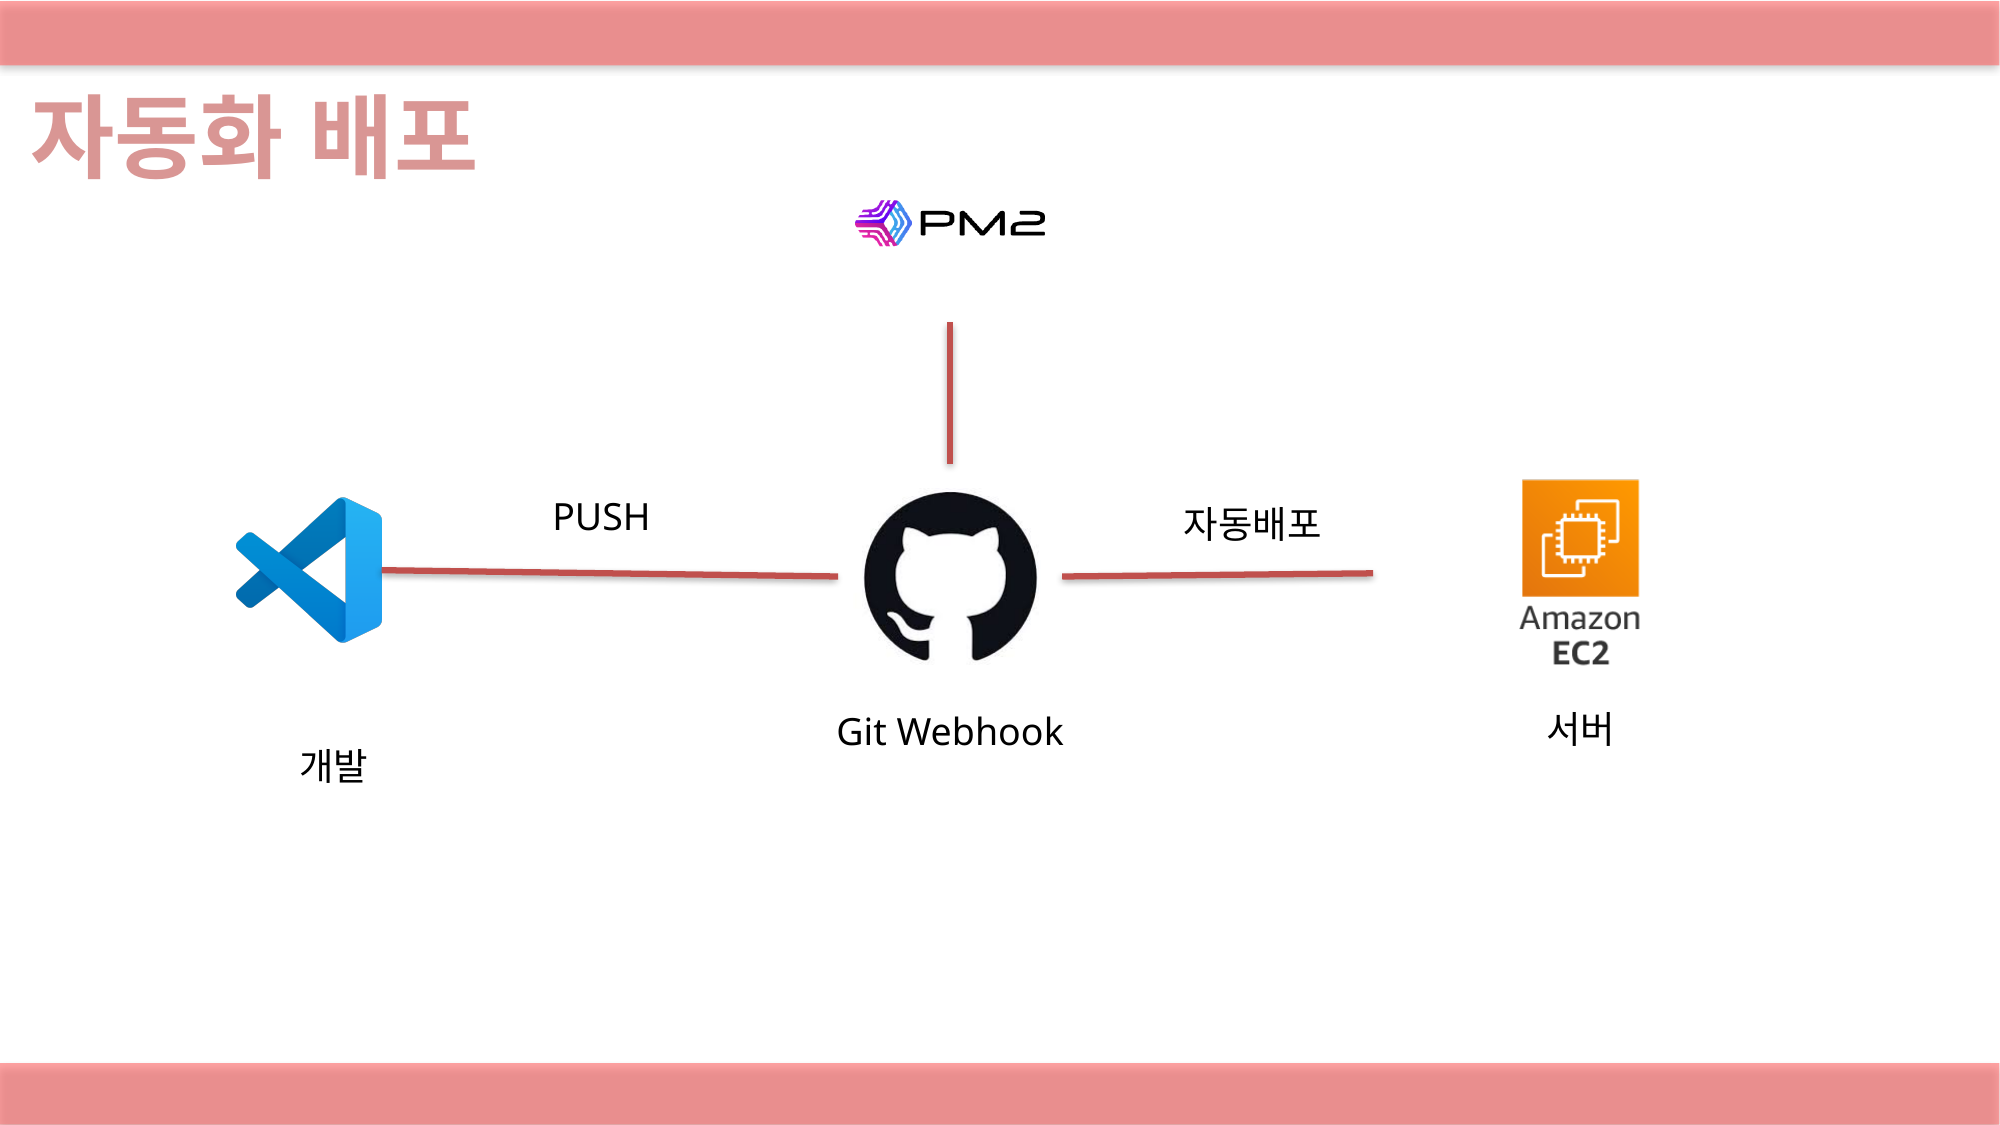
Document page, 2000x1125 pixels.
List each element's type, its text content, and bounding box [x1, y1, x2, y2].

text_box 자동화 배포 [15, 71, 575, 197]
text_box 자동배포 [1169, 493, 1337, 554]
picture [236, 497, 382, 643]
picture [1372, 439, 1789, 707]
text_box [381, 569, 839, 577]
text_box Git Webhook [821, 700, 1079, 761]
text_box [1062, 573, 1374, 577]
text_box 서버 [1531, 715, 1631, 758]
text_box [0, 1062, 2000, 1125]
text_box PUSH [537, 485, 666, 546]
picture [850, 122, 1050, 323]
picture [837, 464, 1063, 689]
text_box [0, 0, 2000, 66]
text_box 개발 [284, 735, 384, 796]
